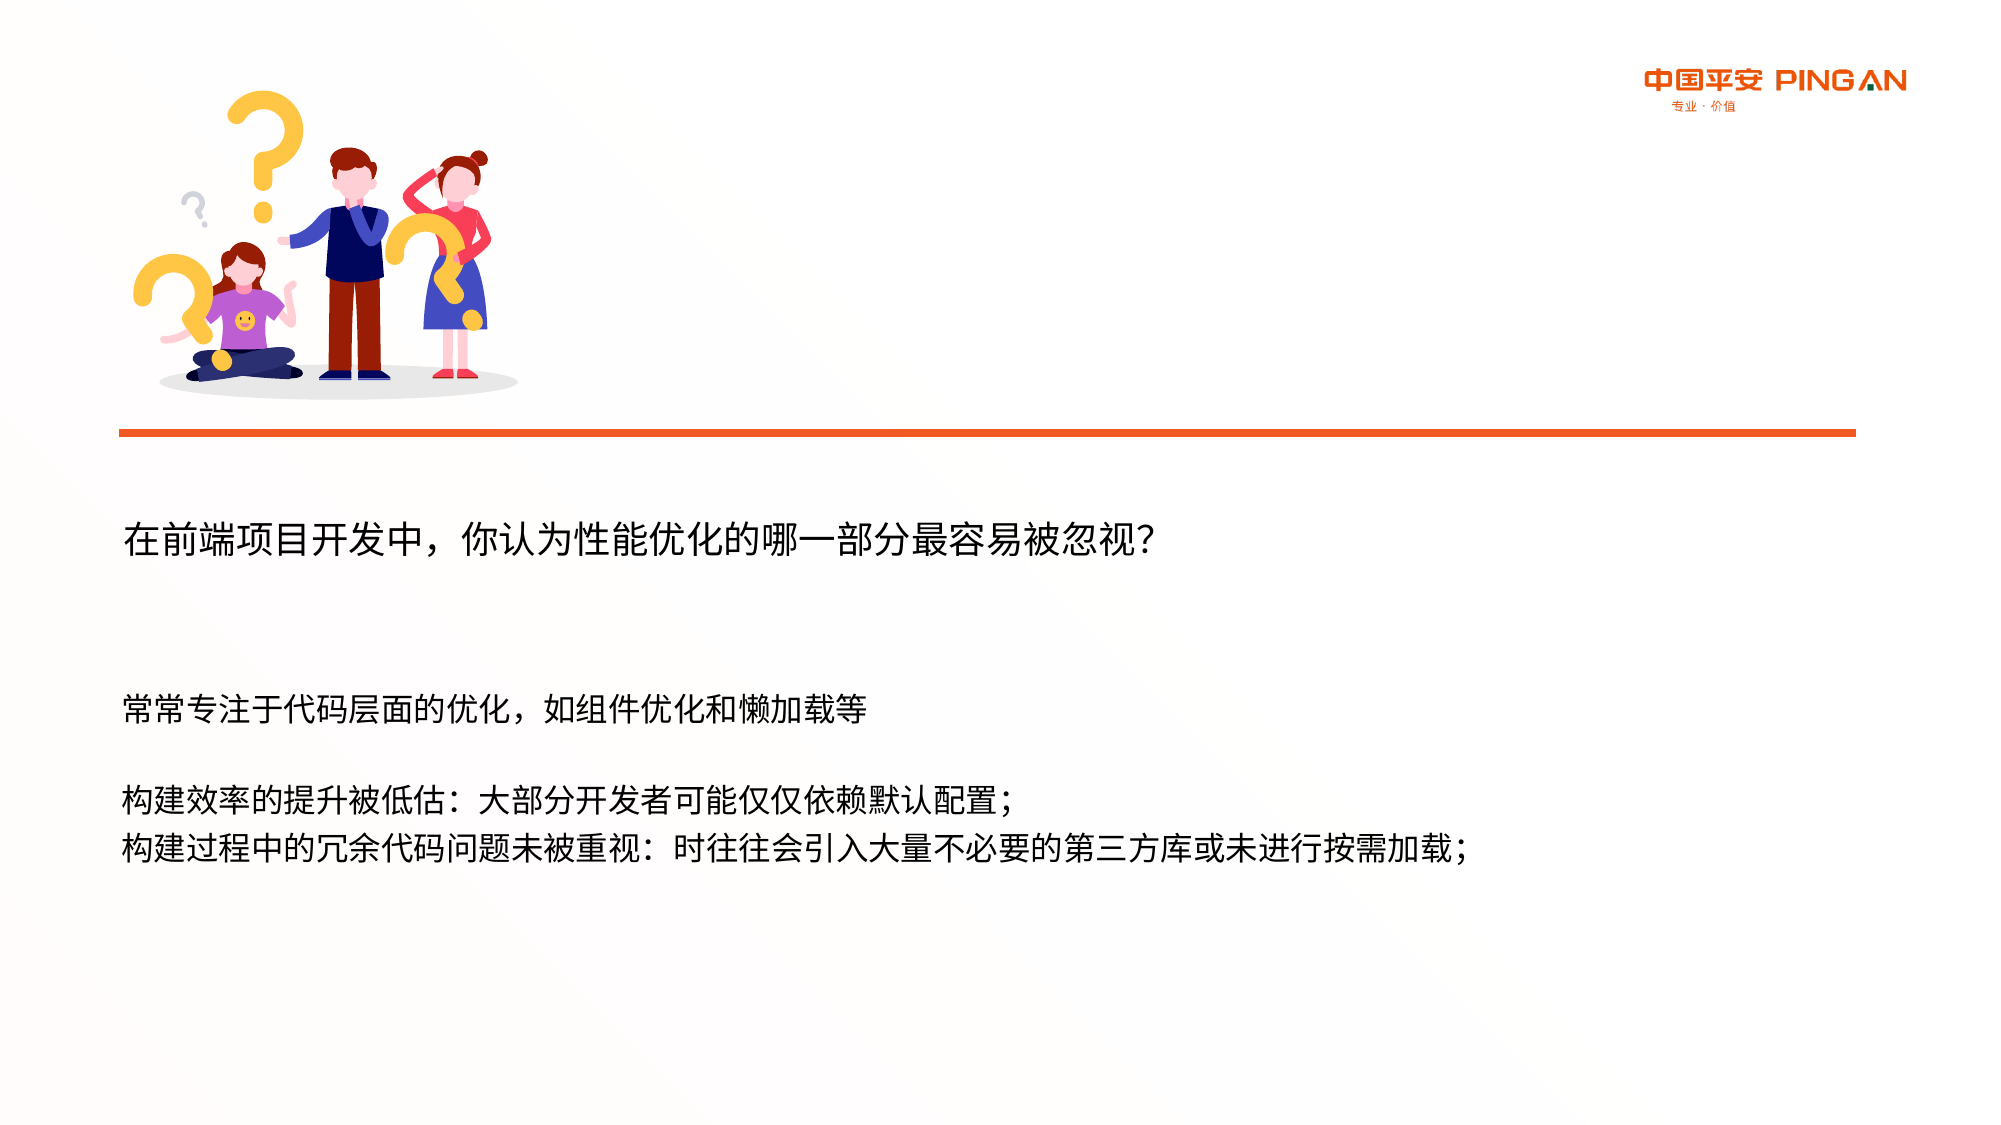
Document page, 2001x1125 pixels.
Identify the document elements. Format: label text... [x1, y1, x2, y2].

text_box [133, 90, 518, 400]
picture [1624, 49, 1926, 132]
text_box 常常专注于代码层面的优化，如组件优化和懒加载等 构建效率的提升被低估：大部分开发者可能仅仅依赖默认配置； 构建过程中的冗余代码问题未被重视：时往往会引入大量不必要的第三方库或未进行按需加载； [91, 676, 1909, 877]
text_box 在前端项目开发中，你认为性能优化的哪一部分最容易被忽视？ [91, 493, 1909, 581]
